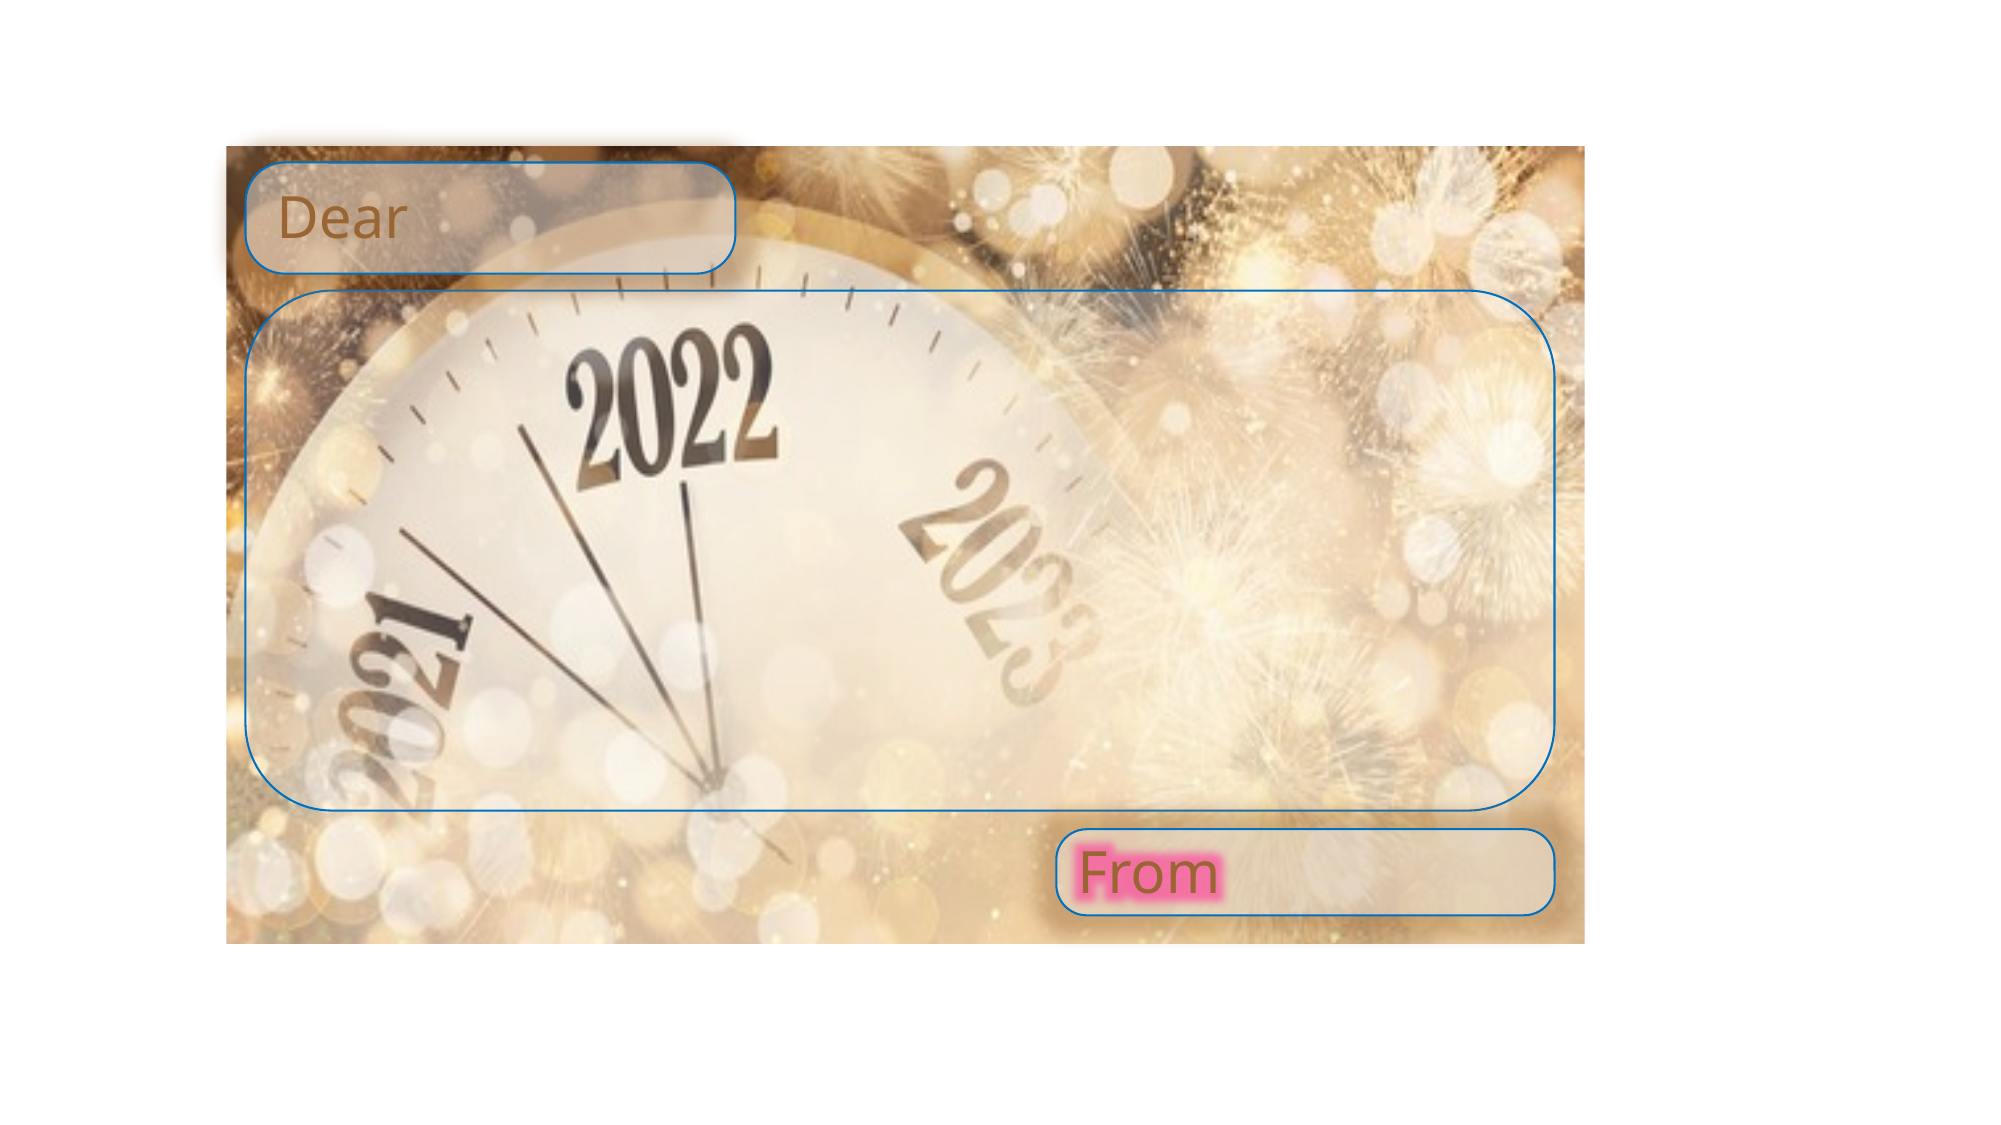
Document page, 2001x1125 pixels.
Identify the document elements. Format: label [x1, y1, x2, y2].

text_box [226, 146, 1585, 945]
